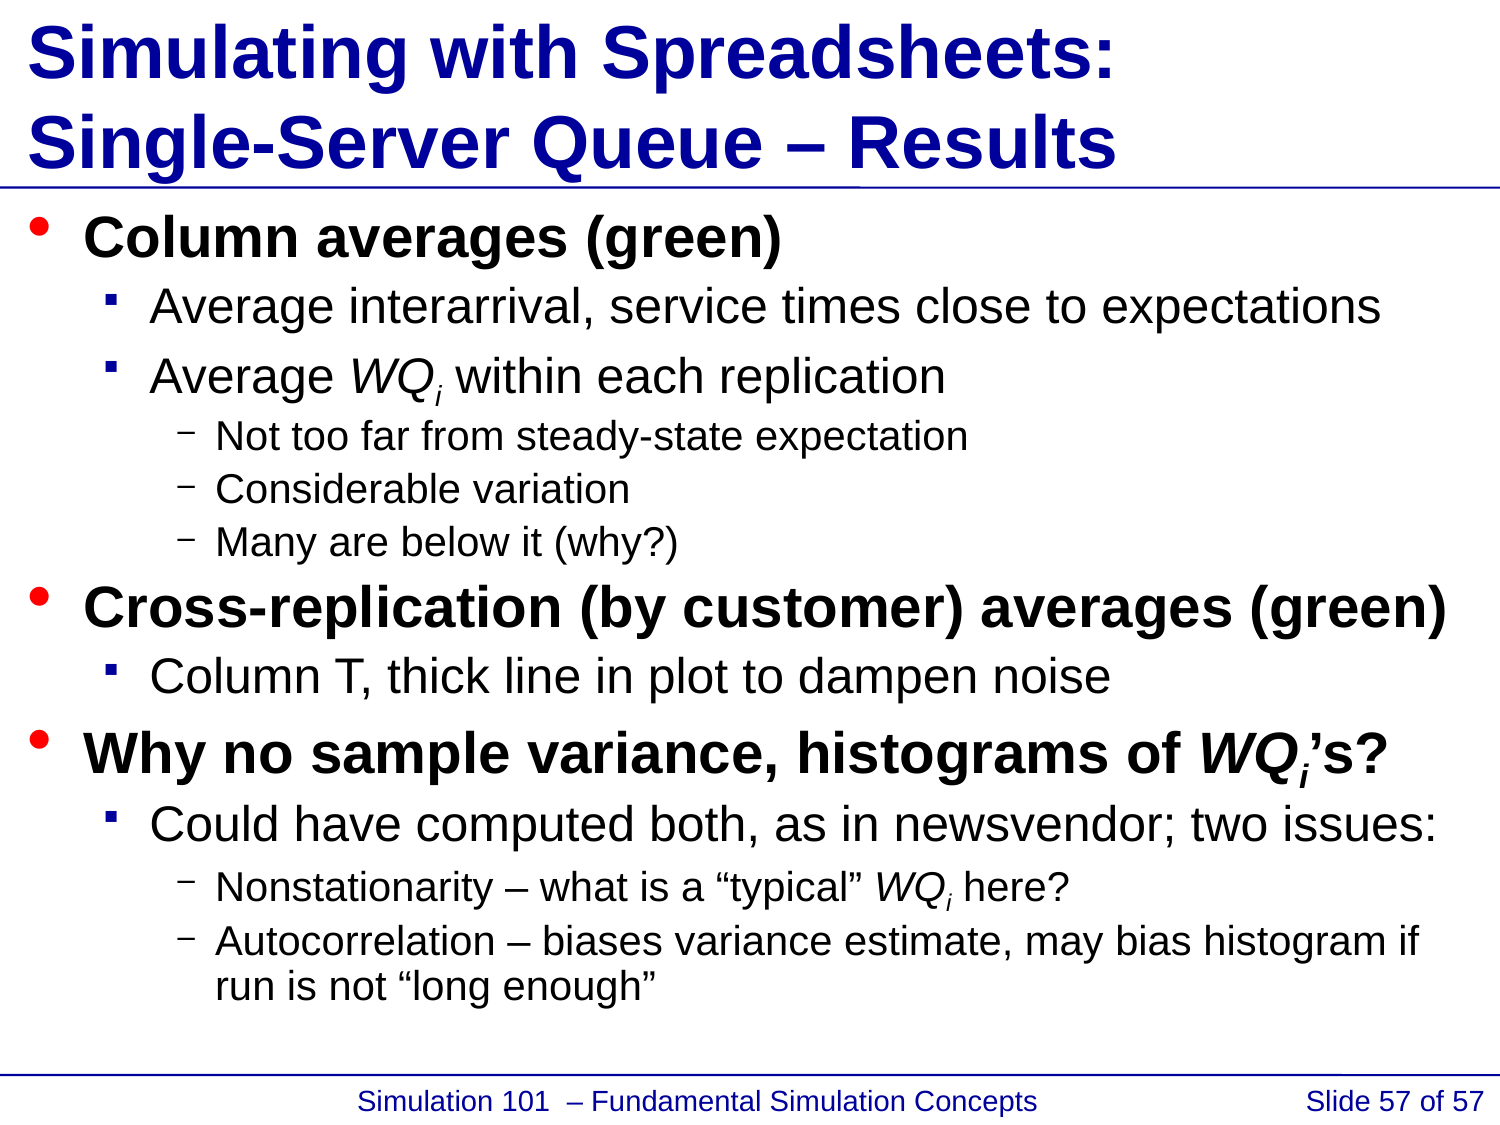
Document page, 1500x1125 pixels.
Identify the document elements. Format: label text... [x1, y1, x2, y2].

footer Simulation 101 – Fundamental Simulation Concepts [488, 1074, 1088, 1125]
list Column averages (green) Average interarrival, service times close to expectations Average WQi within each replication Not too far from steady-state expectation Considerable variation Many are below it (why?) Cross-replication (by customer) averages (green) Column T, thick line in plot to dampen noise Why no sample variance, histograms of WQi’s? Could have computed both, as in newsvendor; two issues: Nonstationarity – what is a “typical” WQi here? Autocorrelation – biases variance estimate, may bias histogram if run is not “long enough” [12, 200, 1488, 1063]
slide_number [37, 1074, 488, 1125]
title Simulating with Spreadsheets: Single-Server Queue – Results [12, 12, 1488, 175]
slide_number Slide 57 of 57 [1249, 1074, 1500, 1125]
